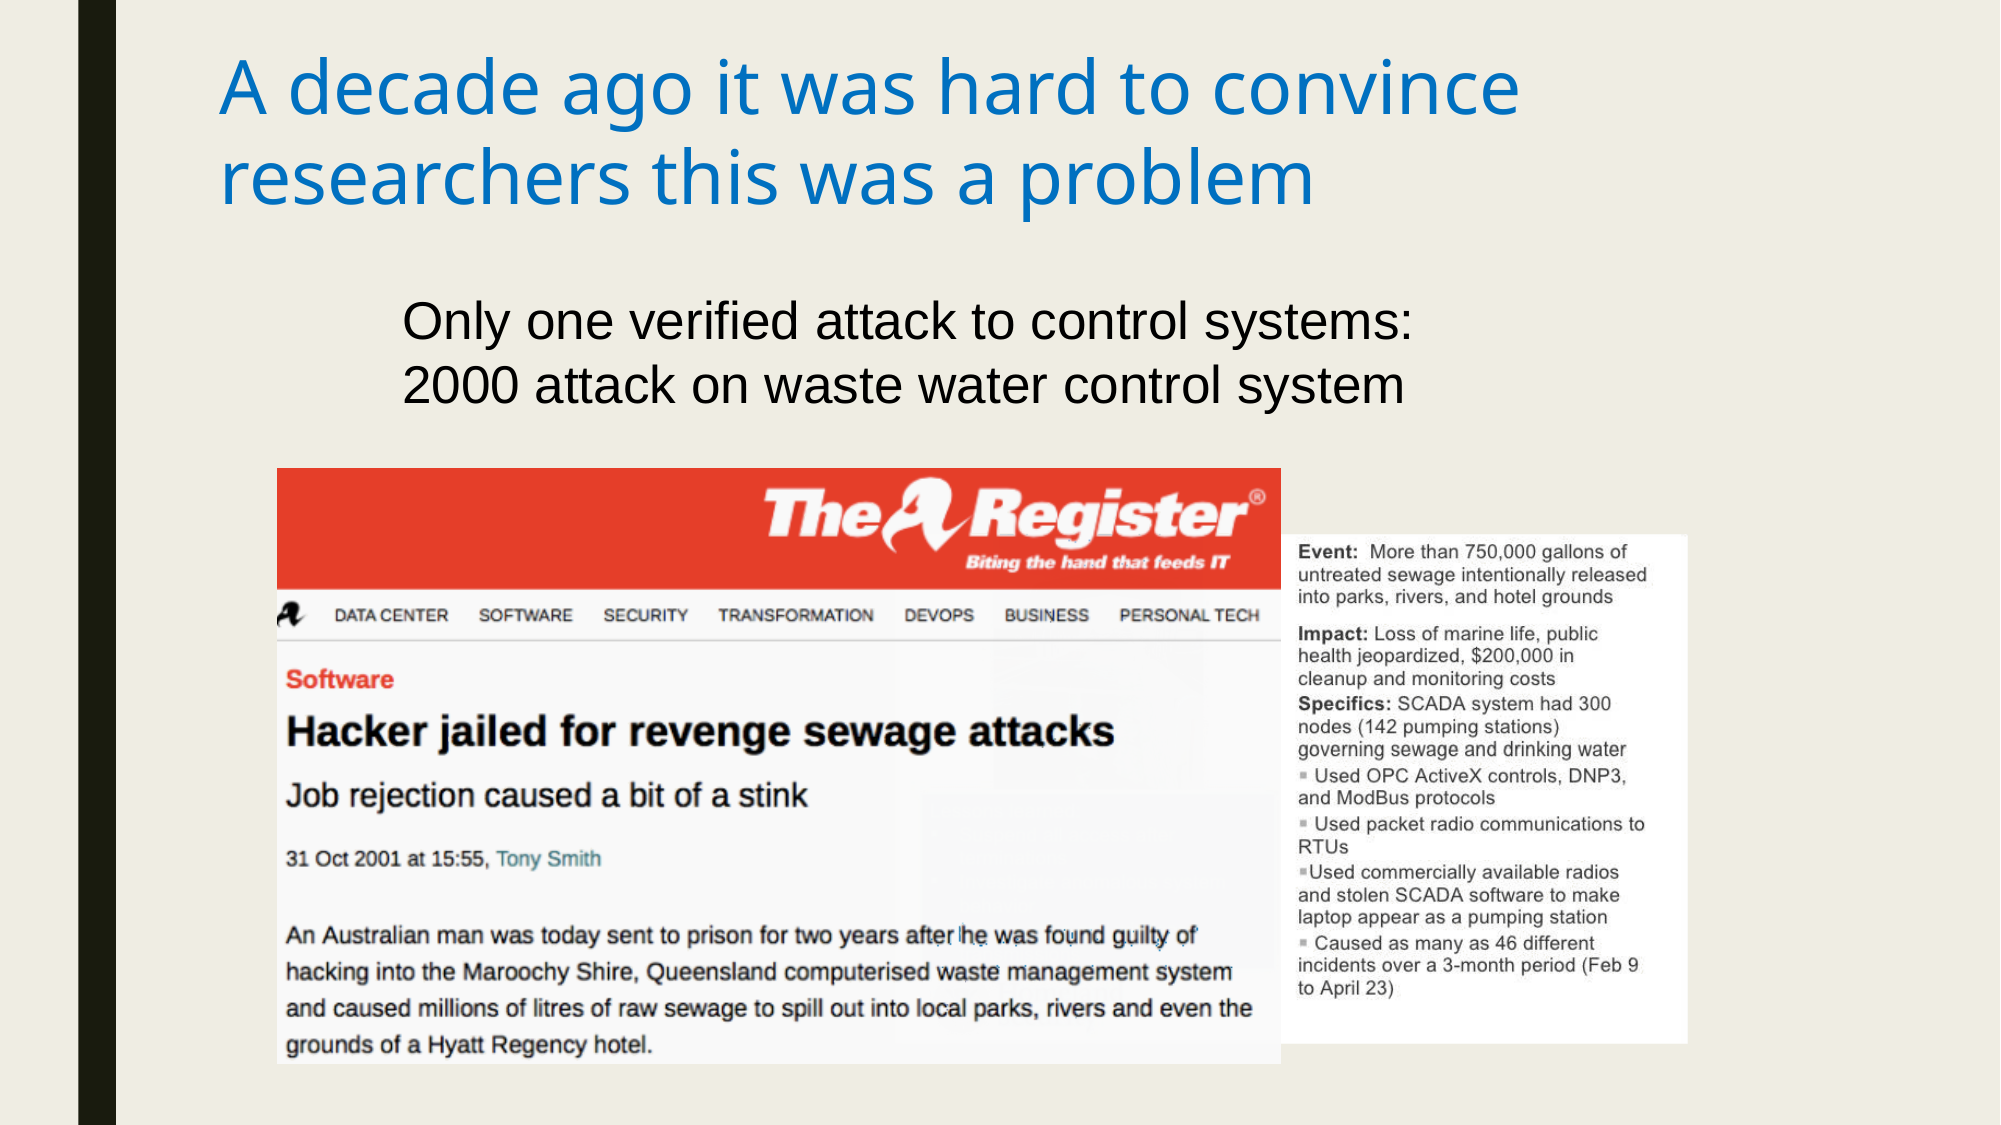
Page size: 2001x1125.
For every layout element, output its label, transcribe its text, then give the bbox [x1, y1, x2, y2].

title A decade ago it was hard to convince researchers this was a problem [215, 37, 1689, 228]
text_box Only one verified attack to control systems: 2000 attack on waste water control system [400, 284, 1432, 415]
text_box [276, 449, 1690, 1065]
